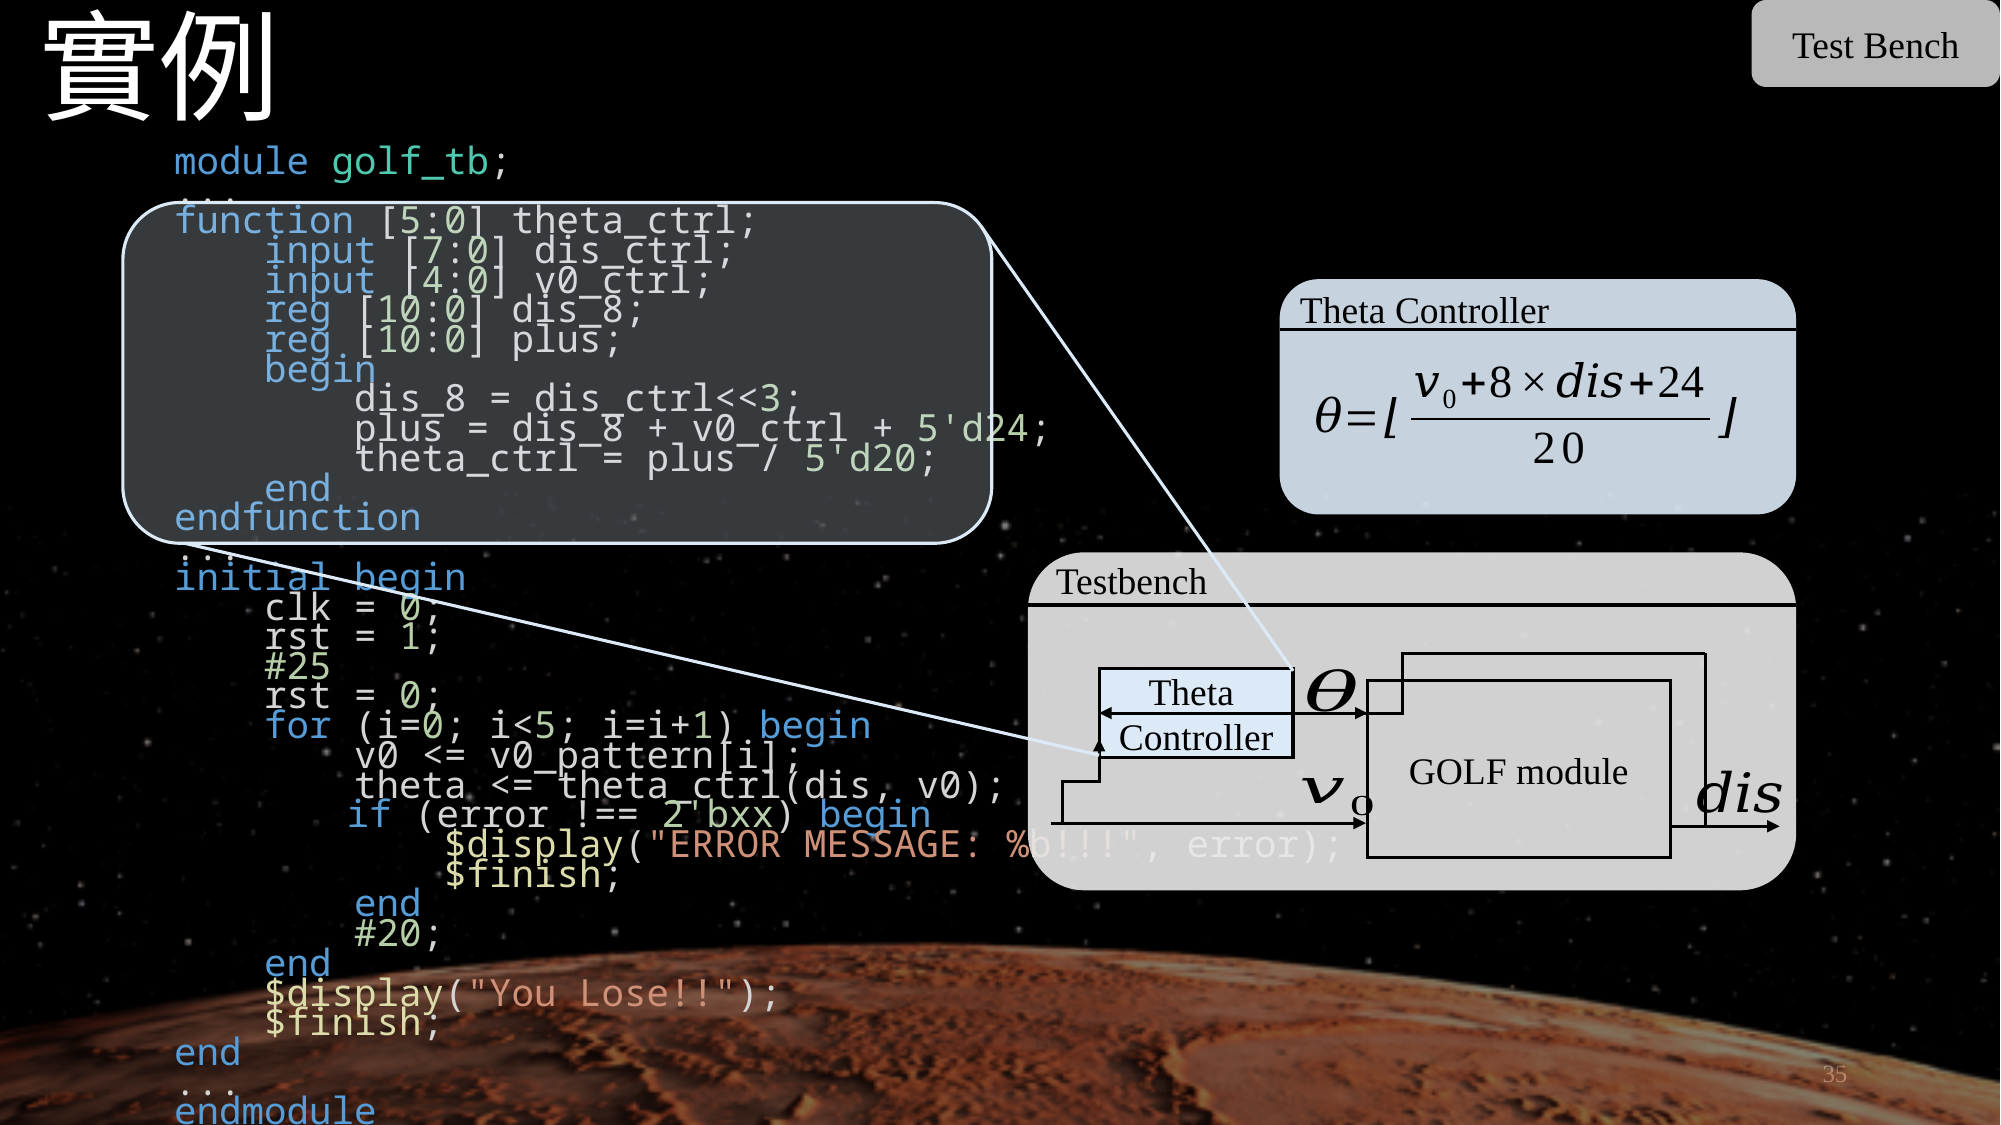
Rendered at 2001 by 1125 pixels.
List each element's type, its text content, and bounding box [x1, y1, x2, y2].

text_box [1279, 277, 1797, 515]
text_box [1027, 548, 1797, 891]
picture [0, 493, 2000, 1125]
title 實例 [0, 0, 320, 145]
text_box Test Bench [1749, 0, 2000, 89]
text_box module golf_tb; ... function [5:0] theta_ctrl; input [7:0] dis_ctrl; input [4:0] v0_ctrl; reg [10:0] dis_8; reg [10:0] plus; begin dis_8 = dis_ctrl<<3; plus = dis_8 + v0_ctrl + 5'd24; theta_ctrl = plus / 5'd20; end endfunction ... initial begin clk = 0; rst = 1; #25 rst = 0; for (i=0; i<5; i=i+1) begin v0 <= v0_pattern[i]; theta <= theta_ctrl(dis, v0); if (error !== 2'bxx) begin $display("ERROR MESSAGE: %b!!!", error); $finish; end #20; end $display("You Lose!!"); $finish; end ... endmodule [159, 144, 1840, 493]
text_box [122, 201, 1294, 756]
